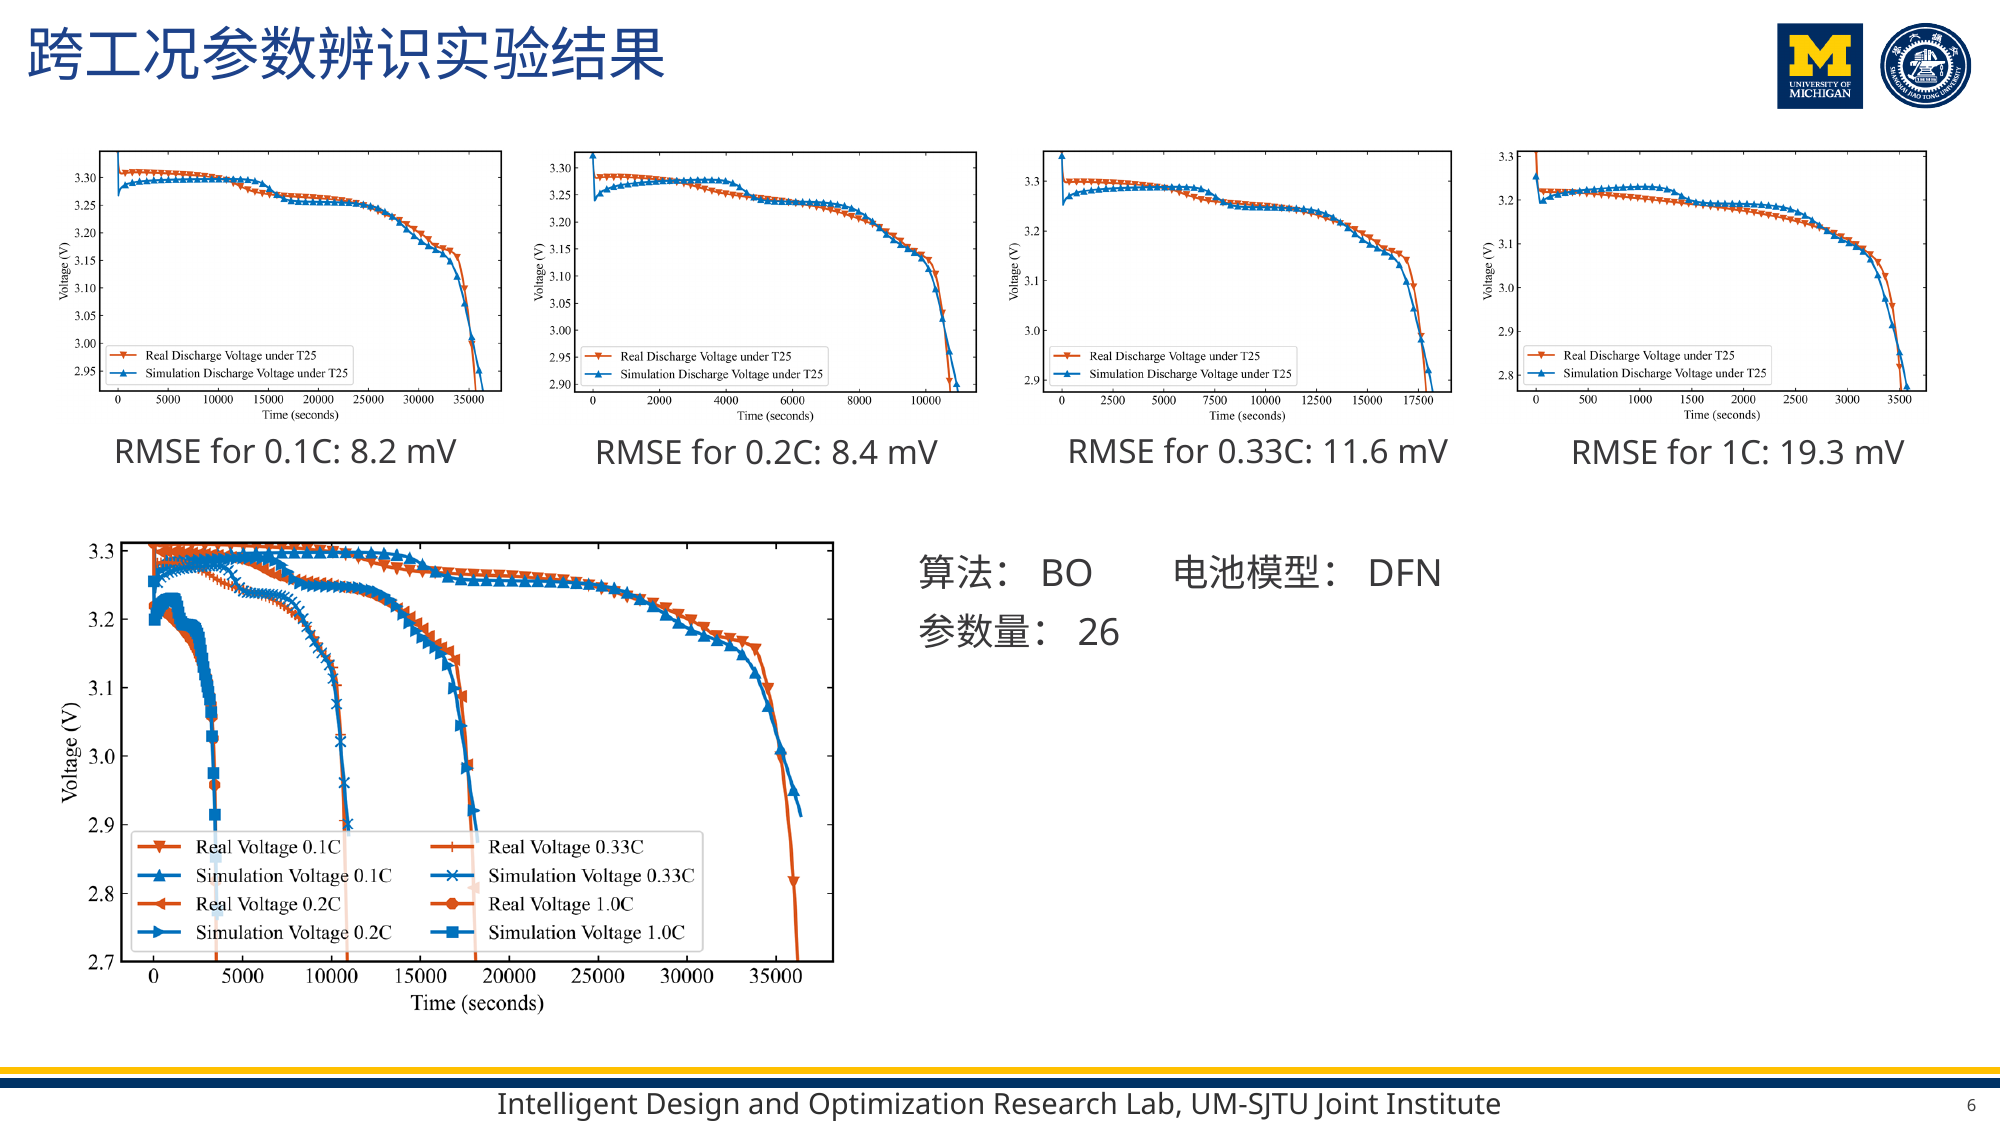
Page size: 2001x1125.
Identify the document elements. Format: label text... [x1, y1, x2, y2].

text_box RMSE for 0.33C: 11.6 mV [1052, 422, 1556, 478]
picture [1005, 148, 1454, 425]
picture [1764, 17, 1977, 113]
title 跨工况参数辨识实验结果 [26, 25, 1832, 88]
text_box RMSE for 1C: 19.3 mV [1556, 424, 1951, 479]
picture [55, 537, 838, 1020]
picture [1480, 148, 1929, 425]
text_box RMSE for 0.2C: 8.4 mV [580, 424, 1078, 479]
picture [55, 148, 504, 425]
text_box 算法：BO 电池模型：DFN 参数量：26 [918, 535, 1913, 712]
picture [530, 148, 979, 425]
text_box RMSE for 0.1C: 8.2 mV [99, 422, 580, 478]
